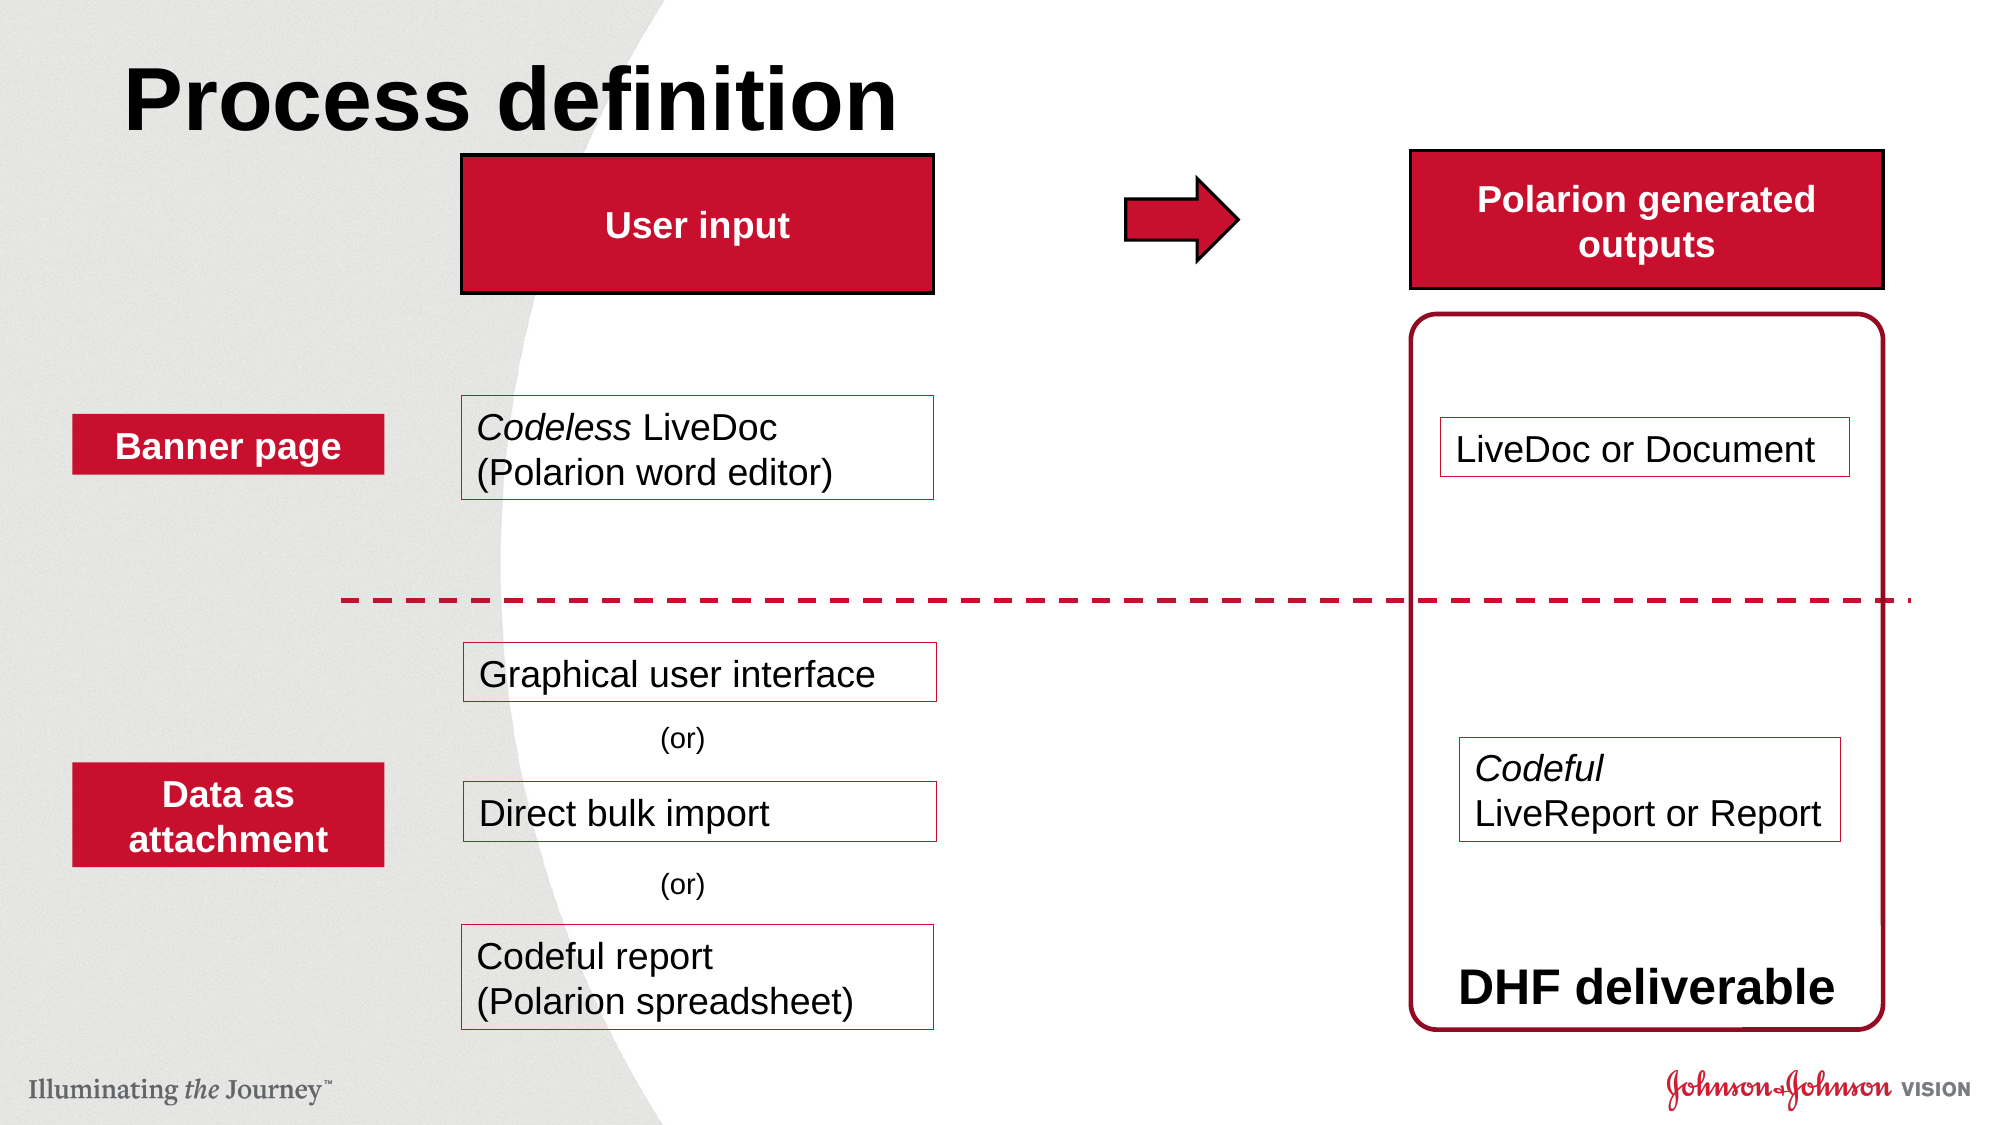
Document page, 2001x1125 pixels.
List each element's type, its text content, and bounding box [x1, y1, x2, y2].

text_box Polarion generated outputs [1410, 149, 1884, 290]
text_box Banner page [71, 413, 385, 476]
text_box Graphical user interface [463, 642, 937, 702]
text_box Codeful report (Polarion spreadsheet) [461, 924, 934, 1030]
picture [1665, 1067, 1972, 1113]
text_box (or) [645, 858, 755, 908]
text_box Codeless LiveDoc (Polarion word editor) [461, 395, 934, 500]
text_box DHF deliverable [1409, 312, 1885, 600]
title Process definition [108, 25, 1892, 164]
text_box (or) [645, 711, 755, 762]
text_box Direct bulk import [463, 781, 937, 842]
text_box [1124, 176, 1240, 264]
picture [0, 0, 667, 1125]
text_box User input [460, 154, 935, 294]
text_box Data as attachment [71, 761, 385, 868]
text_box DHF deliverable [1409, 601, 1885, 1031]
